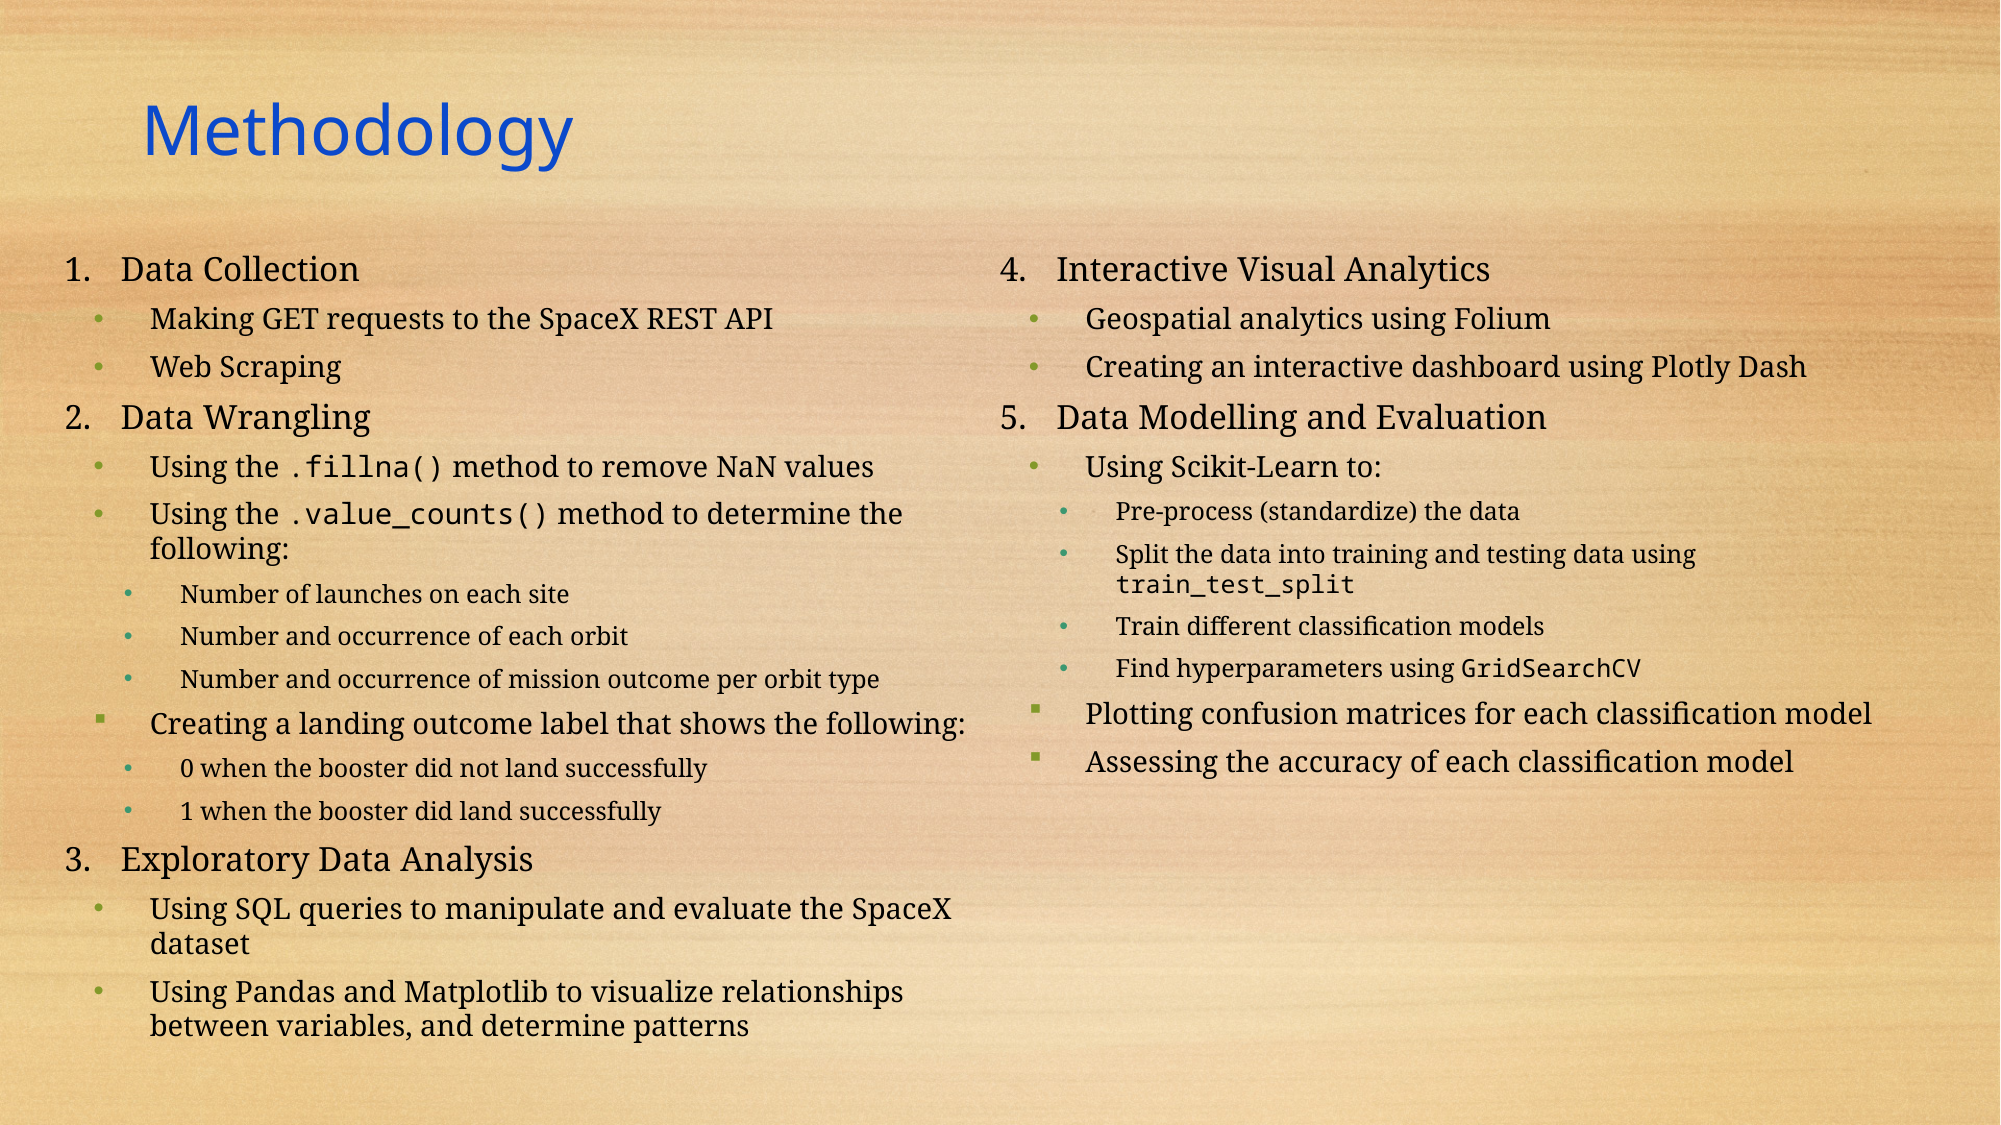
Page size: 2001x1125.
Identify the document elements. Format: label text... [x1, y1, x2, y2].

text_box Methodology [126, 88, 1852, 179]
text_box Data Collection Making GET requests to the SpaceX REST API Web Scraping Data Wrangling Using the .fillna() method to remove NaN values Using the .value_counts() method to determine the following: Number of launches on each site Number and occurrence of each orbit Number and occurrence of mission outcome per orbit type Creating a landing outcome label that shows the following: 0 when the booster did not land successfully 1 when the booster did land successfully Exploratory Data Analysis Using SQL queries to manipulate and evaluate the SpaceX dataset Using Pandas and Matplotlib to visualize relationships between variables, and determine patterns Interactive Visual Analytics Geospatial analytics using Folium Creating an interactive dashboard using Plotly Dash Data Modelling and Evaluation Using Scikit-Learn to: Pre-process (standardize) the data Split the data into training and testing data using train_test_split Train different classification models Find hyperparameters using GridSearchCV Plotting confusion matrices for each classification model Assessing the accuracy of each classification model [64, 248, 1936, 1061]
picture [0, 0, 2001, 1125]
